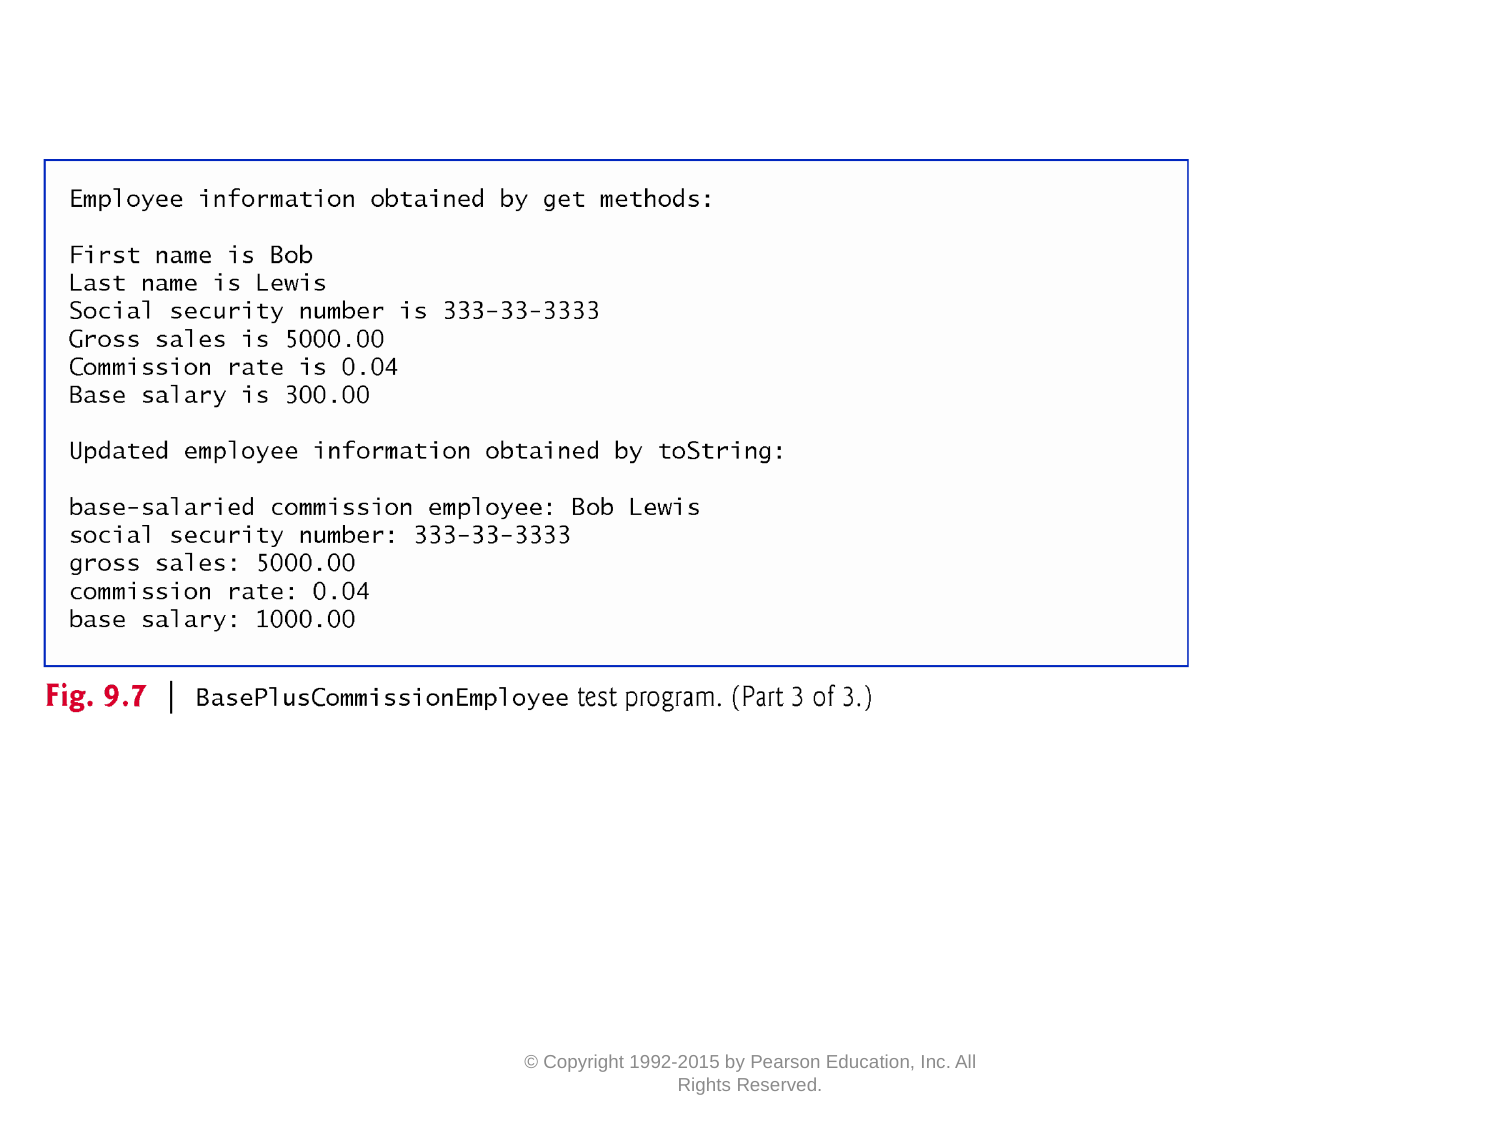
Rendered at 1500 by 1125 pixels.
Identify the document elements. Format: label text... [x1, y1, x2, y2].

picture [0, 106, 1500, 1018]
footer © Copyright 1992-2015 by Pearson Education, Inc. All Rights Reserved. [496, 1042, 1004, 1103]
